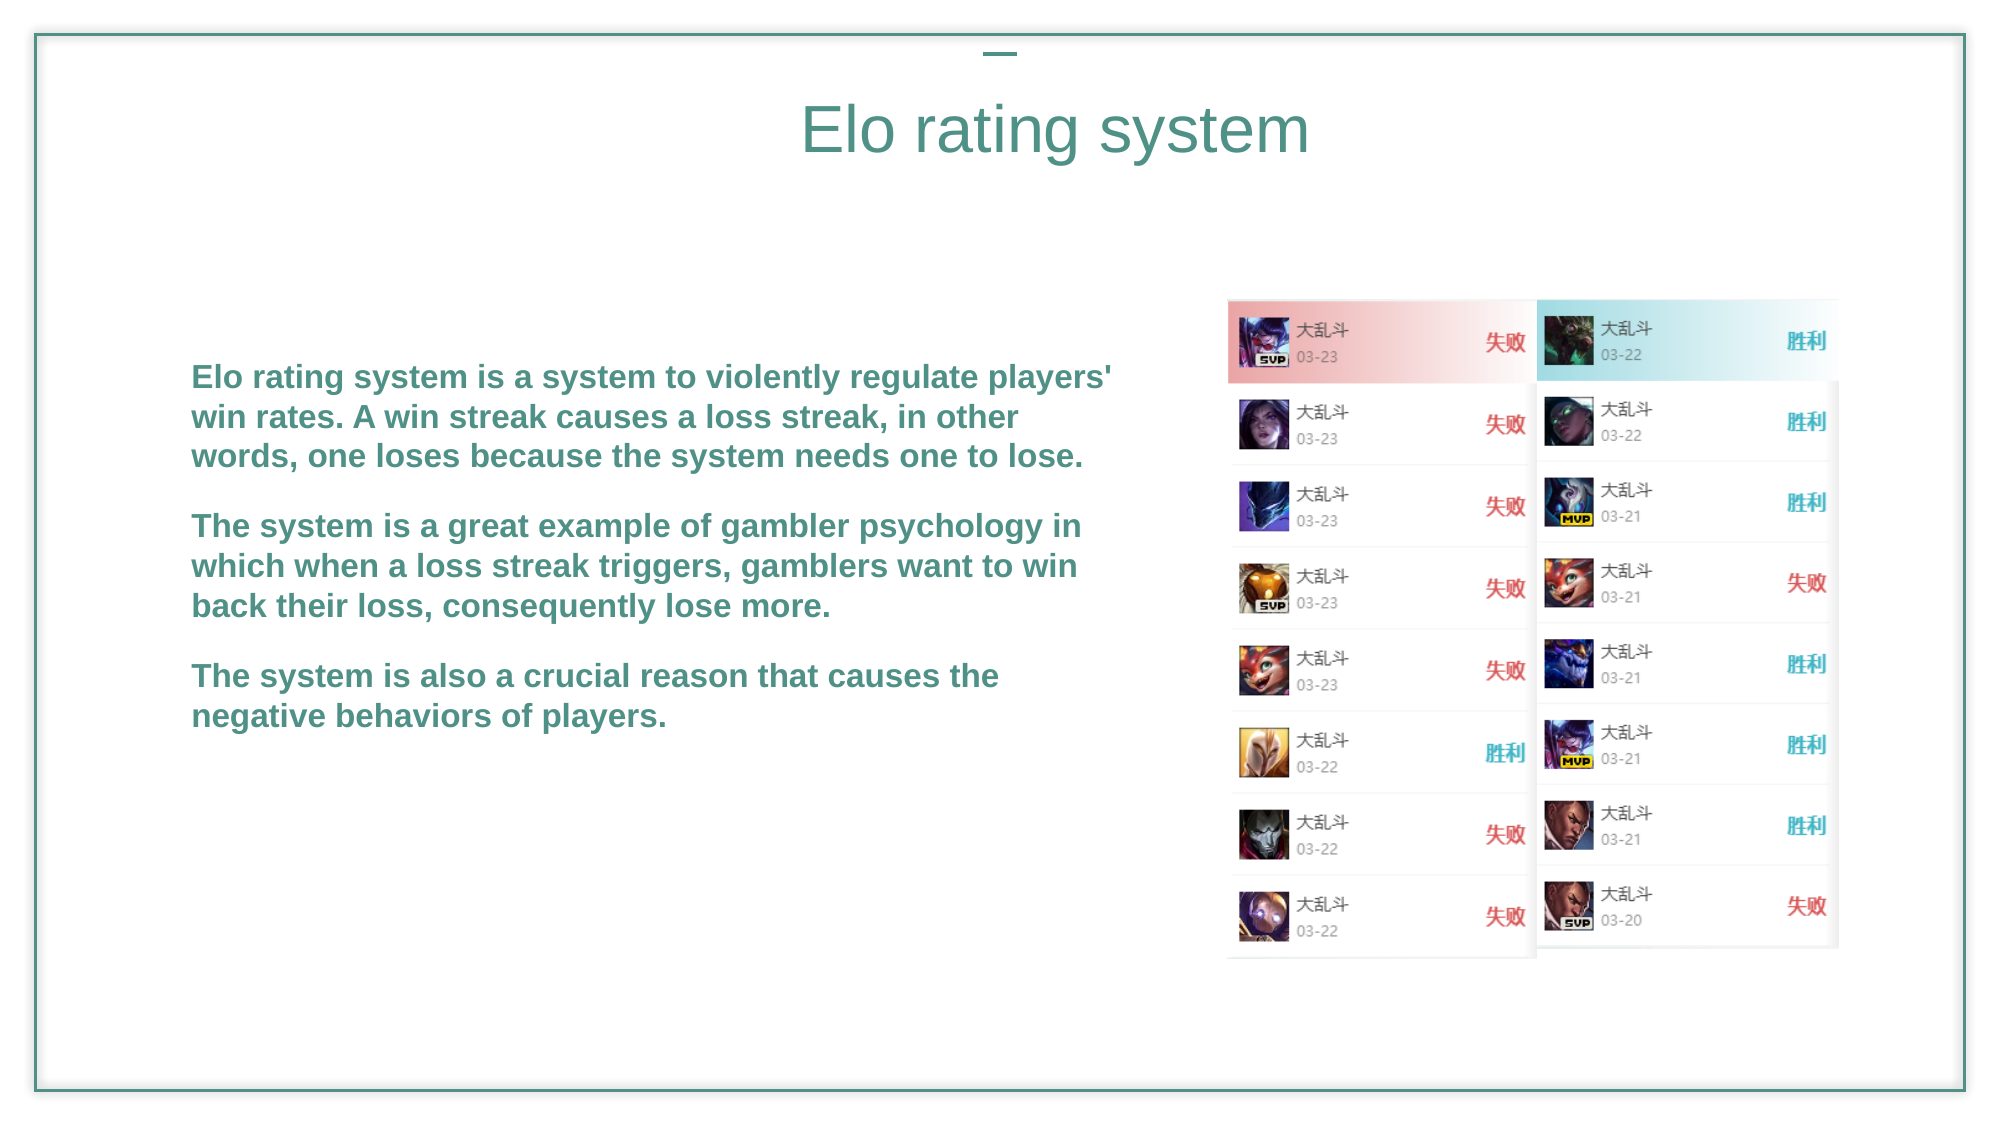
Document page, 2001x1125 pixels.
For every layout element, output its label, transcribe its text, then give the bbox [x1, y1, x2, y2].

text_box [34, 34, 1966, 1091]
text_box The system is also a crucial reason that causes the negative behaviors of players. [176, 646, 1134, 742]
text_box Elo rating system [730, 78, 1381, 174]
text_box The system is a great example of gambler psychology in which when a loss streak triggers, gamblers want to win back their loss, consequently lose more. [176, 496, 1134, 632]
text_box Elo rating system is a system to violently regulate players' win rates. A win streak causes a loss streak, in other words, one loses because the system needs one to lose. [176, 347, 1144, 482]
picture [1227, 299, 1839, 959]
